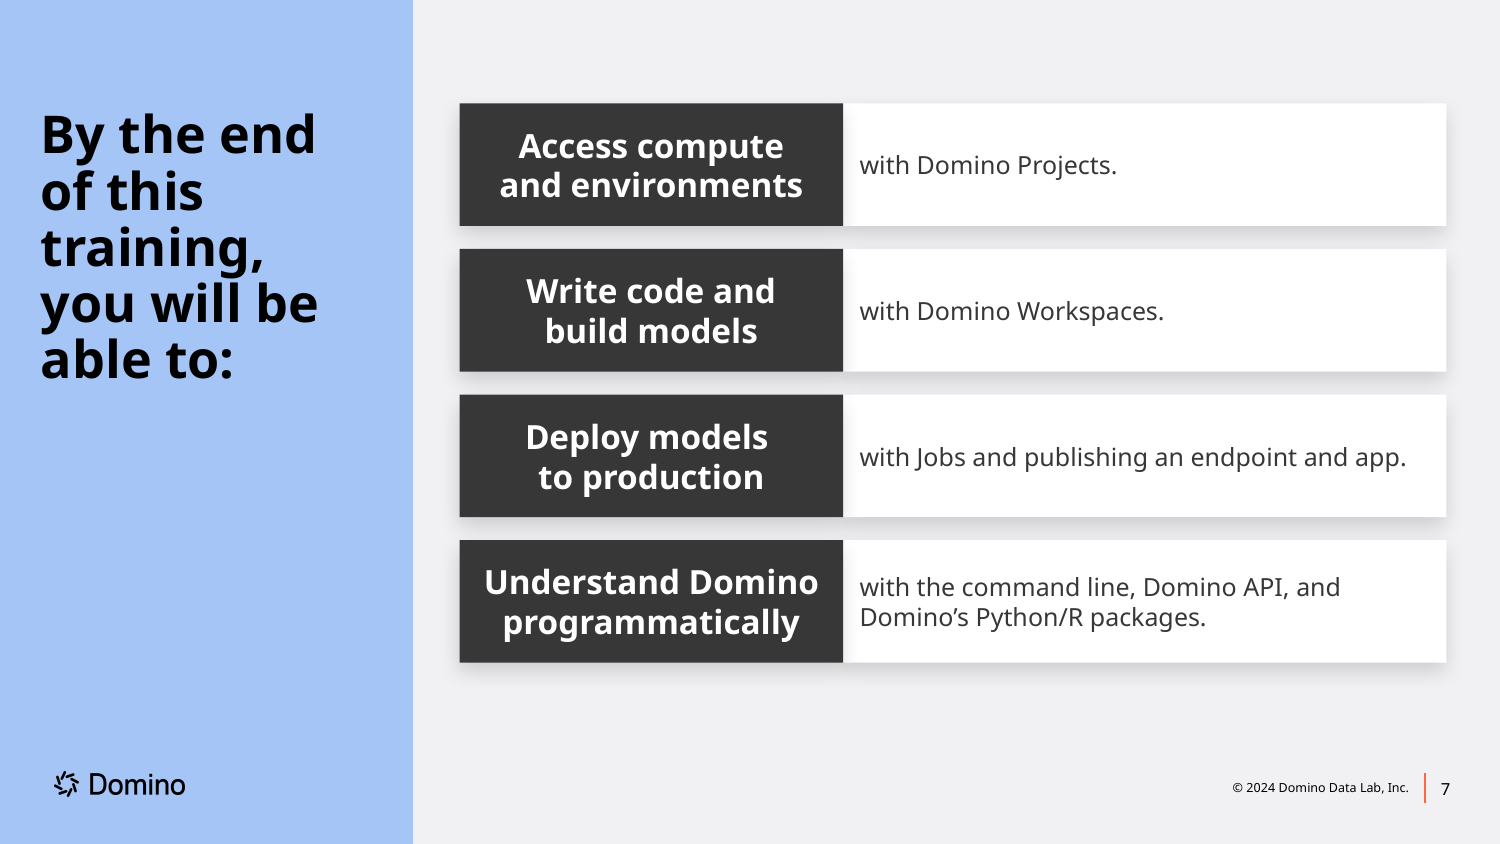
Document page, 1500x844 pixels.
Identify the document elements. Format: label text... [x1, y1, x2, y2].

title By the end of this training, you will be able to: [29, 103, 382, 253]
text_box with the command line, Domino API, and Domino’s Python/R packages. [844, 540, 1447, 663]
text_box with Domino Workspaces. [844, 248, 1447, 372]
text_box with Domino Projects. [844, 103, 1447, 226]
picture [54, 771, 185, 797]
text_box with Jobs and publishing an endpoint and app. [844, 394, 1447, 518]
text_box Write code and build models [459, 248, 844, 372]
text_box Access compute and environments [459, 103, 844, 226]
text_box Deploy models to production [459, 394, 844, 518]
text_box [0, 0, 413, 844]
text_box Understand Domino programmatically [459, 540, 844, 663]
